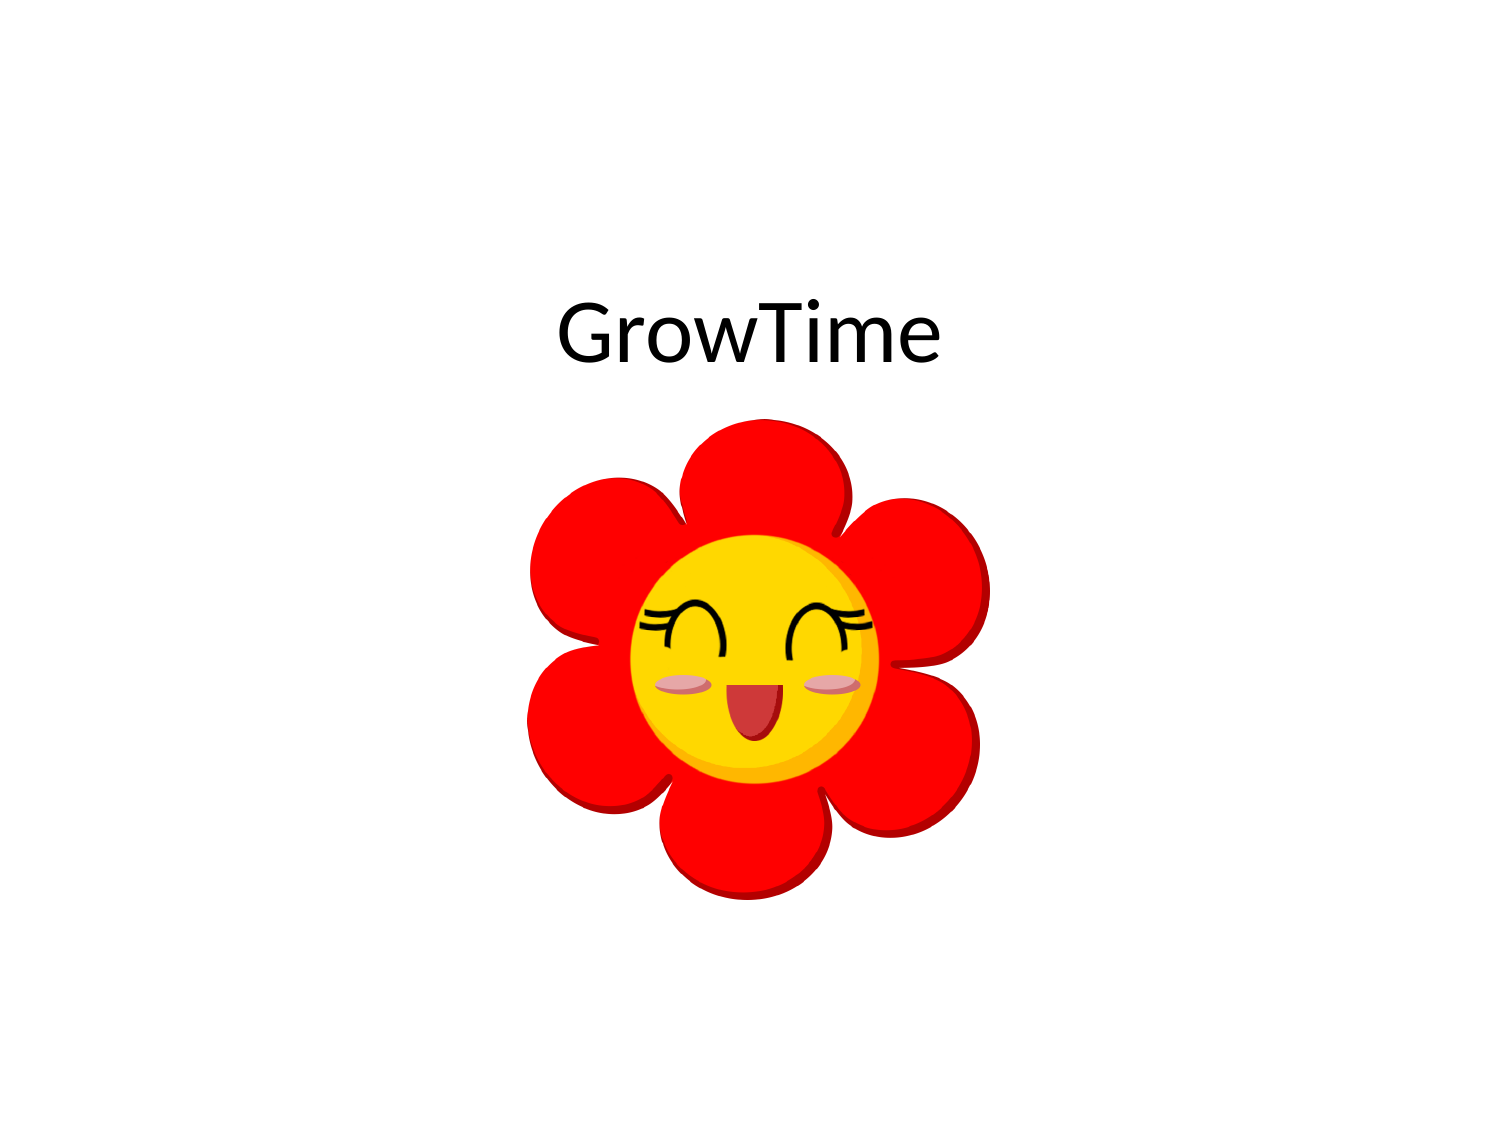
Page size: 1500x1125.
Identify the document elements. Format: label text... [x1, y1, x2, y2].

title GrowTime [75, 232, 1425, 421]
picture [526, 419, 990, 900]
